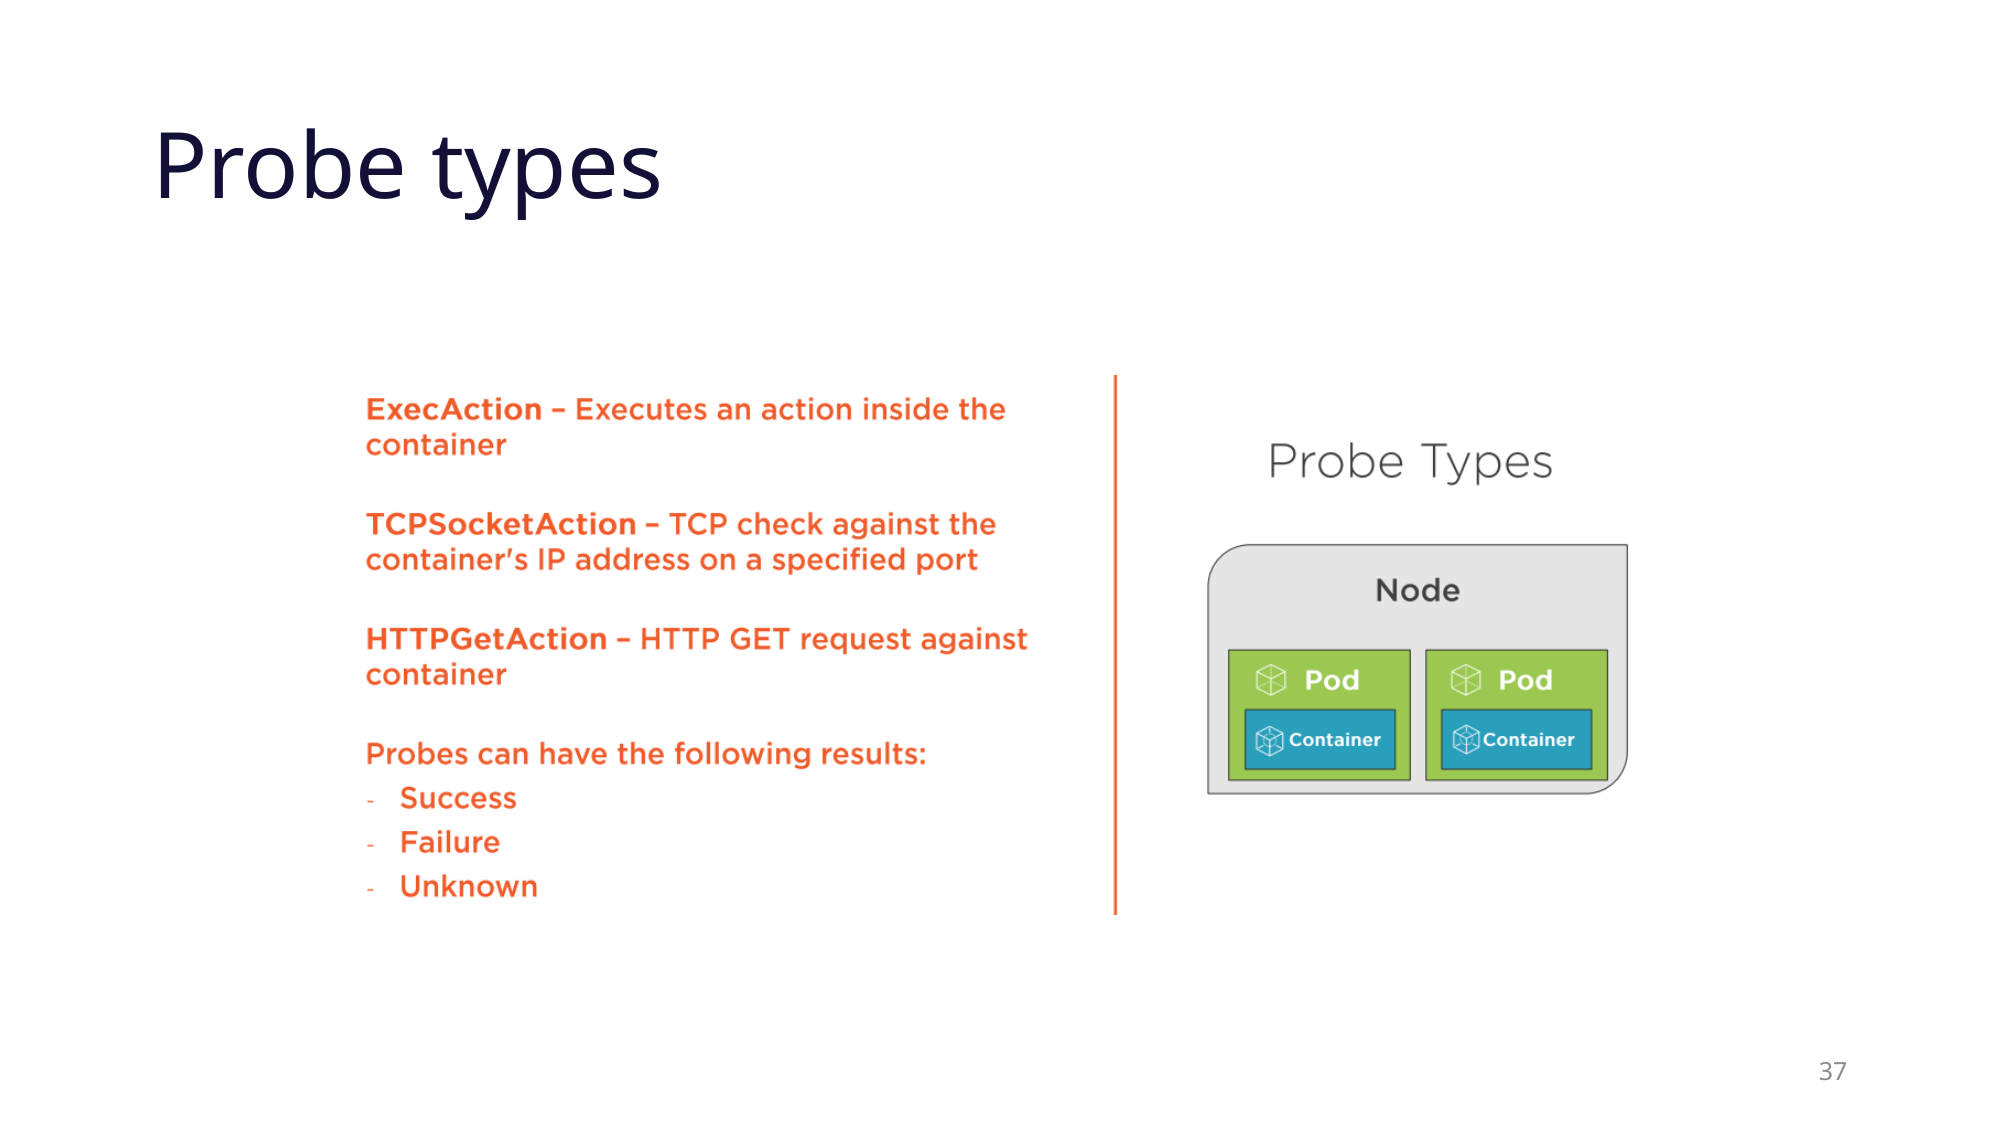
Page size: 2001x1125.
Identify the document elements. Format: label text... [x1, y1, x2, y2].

picture [351, 375, 1649, 915]
title Probe types [137, 59, 1863, 278]
slide_number 37 [1412, 1042, 1863, 1103]
